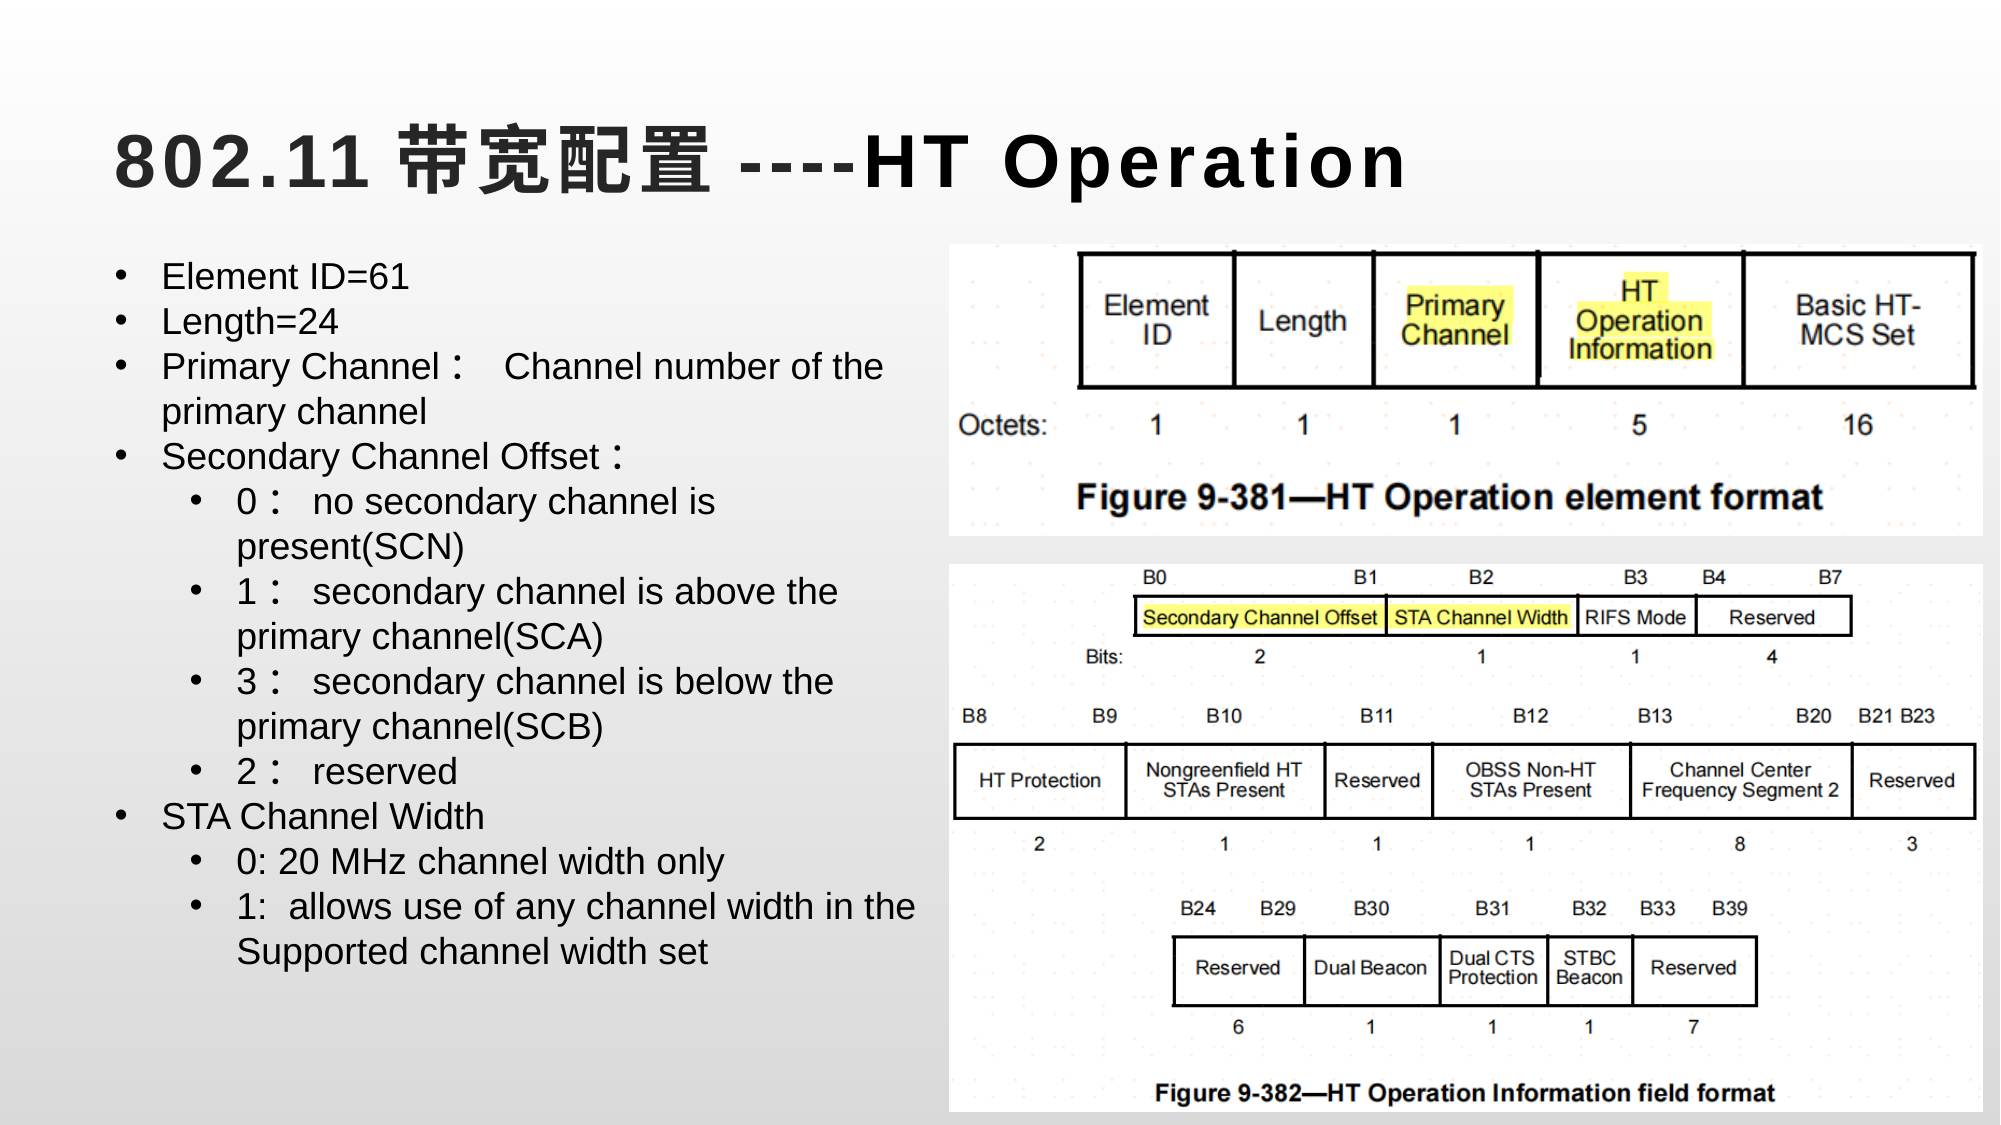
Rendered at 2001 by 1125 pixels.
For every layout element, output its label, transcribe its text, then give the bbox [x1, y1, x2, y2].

title 802.11带宽配置----HT Operation [99, 99, 1900, 216]
picture [949, 564, 1983, 1112]
picture [949, 244, 1983, 536]
text_box Element ID=61 Length=24 Primary Channel： Channel number of the primary channel Secondary Channel Offset： 0：no secondary channel is present(SCN) 1：secondary channel is above the primary channel(SCA) 3：secondary channel is below the primary channel(SCB) 2：reserved STA Channel Width 0: 20 MHz channel width only 1: allows use of any channel width in the Supported channel width set [99, 244, 950, 1070]
